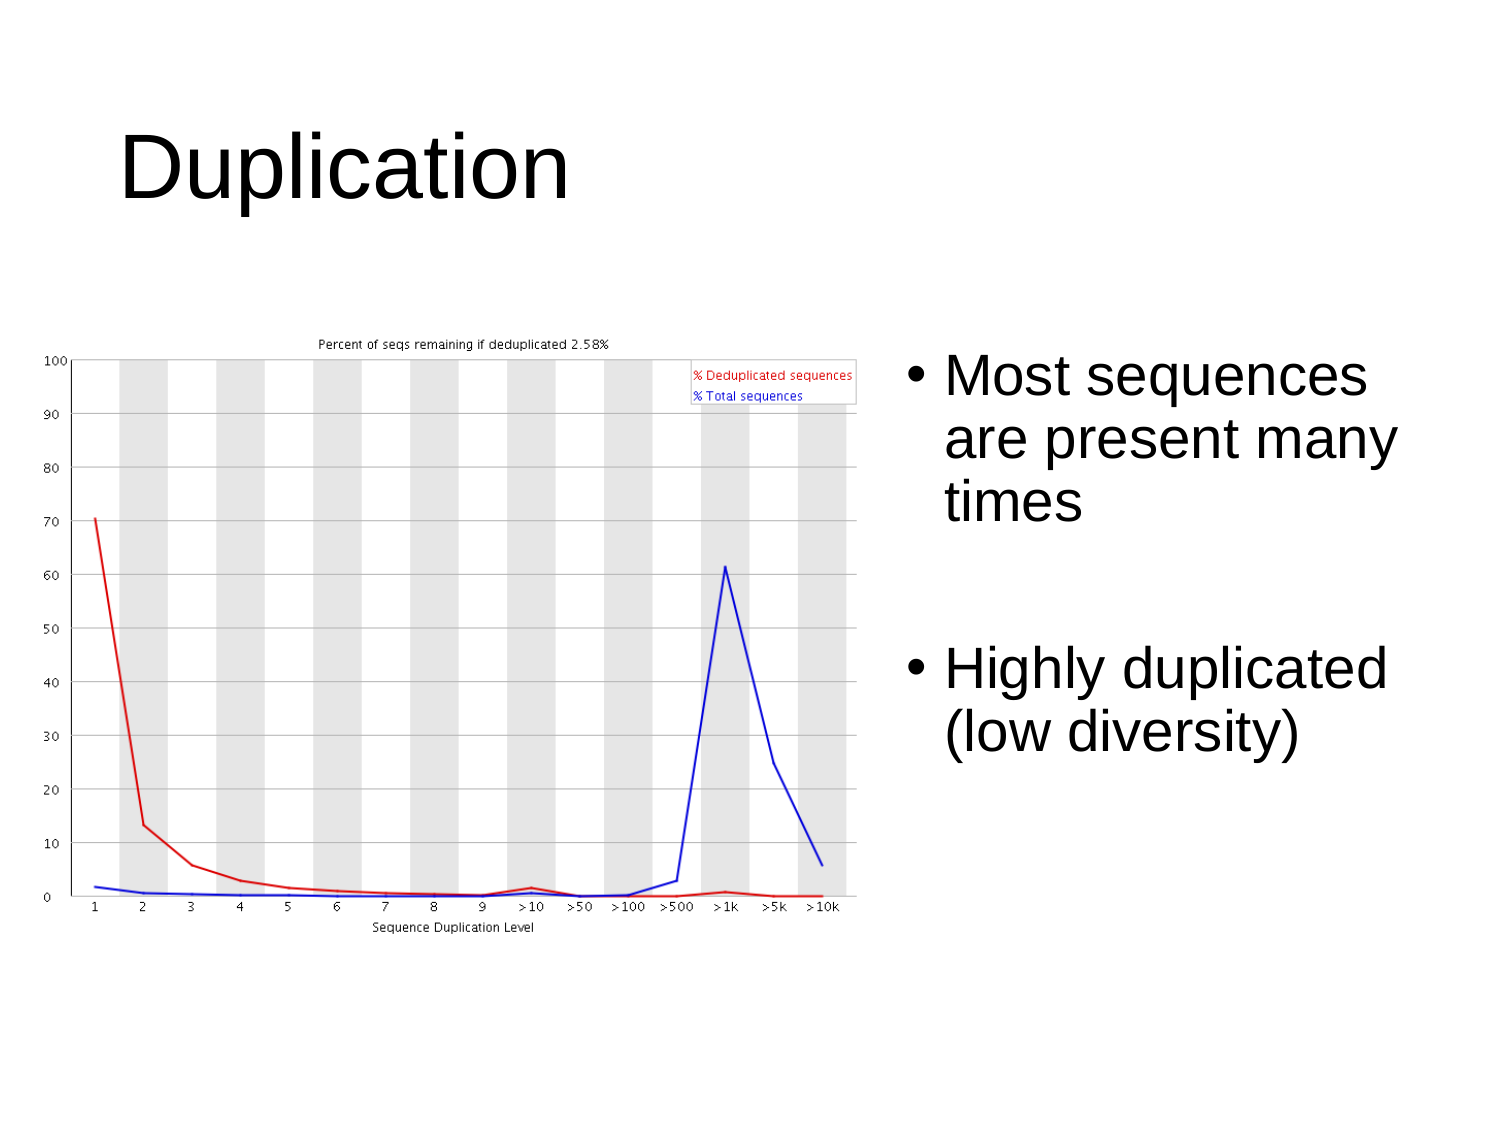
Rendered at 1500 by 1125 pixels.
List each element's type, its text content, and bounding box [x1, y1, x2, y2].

title Duplication [103, 59, 1397, 278]
list Most sequences are present many times Highly duplicated (low diversity) [891, 337, 1425, 895]
picture [41, 318, 866, 937]
